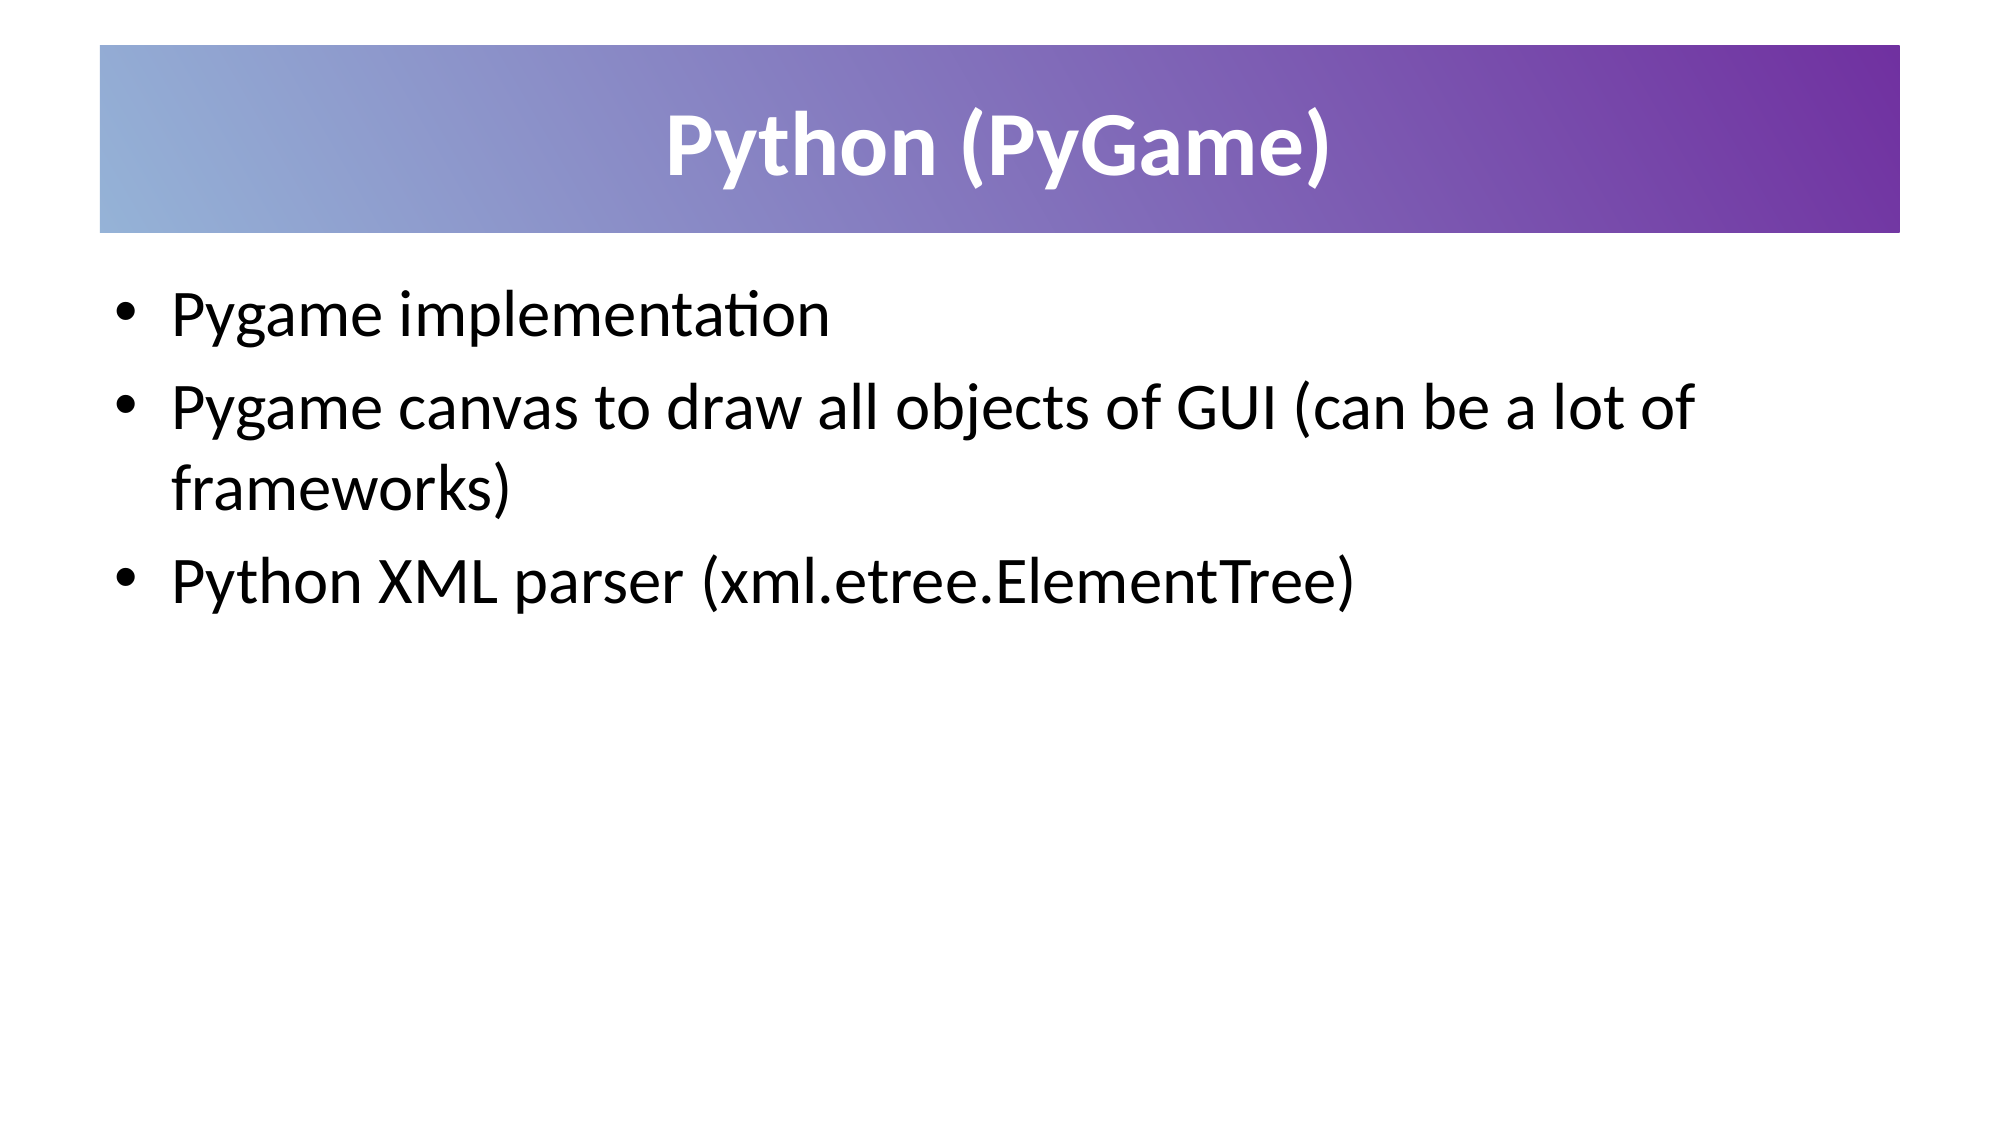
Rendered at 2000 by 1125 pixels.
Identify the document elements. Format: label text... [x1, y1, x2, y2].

list Pygame implementation Pygame canvas to draw all objects of GUI (can be a lot of frameworks) Python XML parser (xml.etree.ElementTree) [99, 262, 1900, 1005]
title Python (PyGame) [99, 45, 1900, 233]
